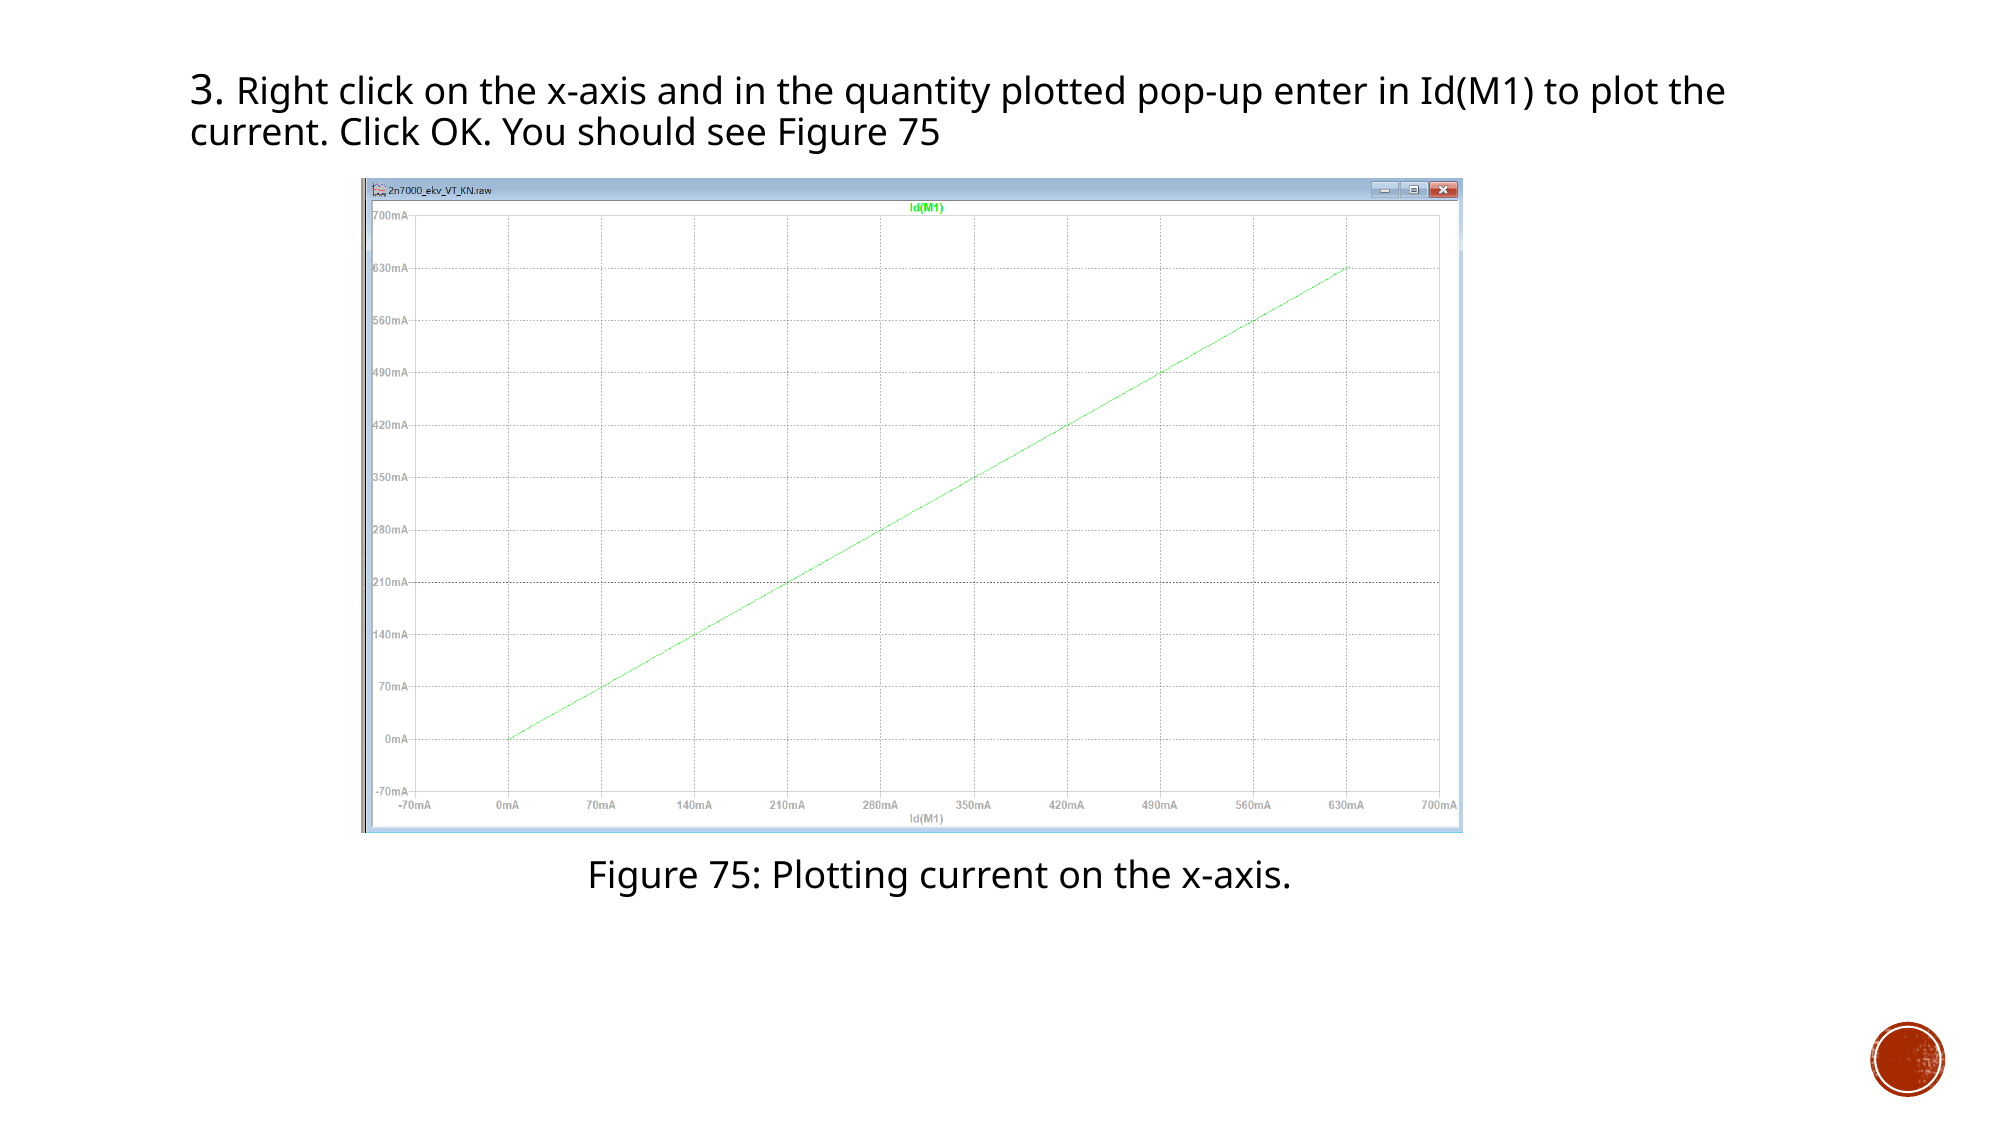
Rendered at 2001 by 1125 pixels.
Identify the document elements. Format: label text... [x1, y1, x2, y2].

picture [361, 178, 1463, 833]
list 3. Right click on the x-axis and in the quantity plotted pop-up enter in Id(M1) to plot the current. Click OK. You should see Figure 75 [174, 60, 1825, 726]
text_box Figure 75: Plotting current on the x-axis. [572, 843, 1573, 949]
